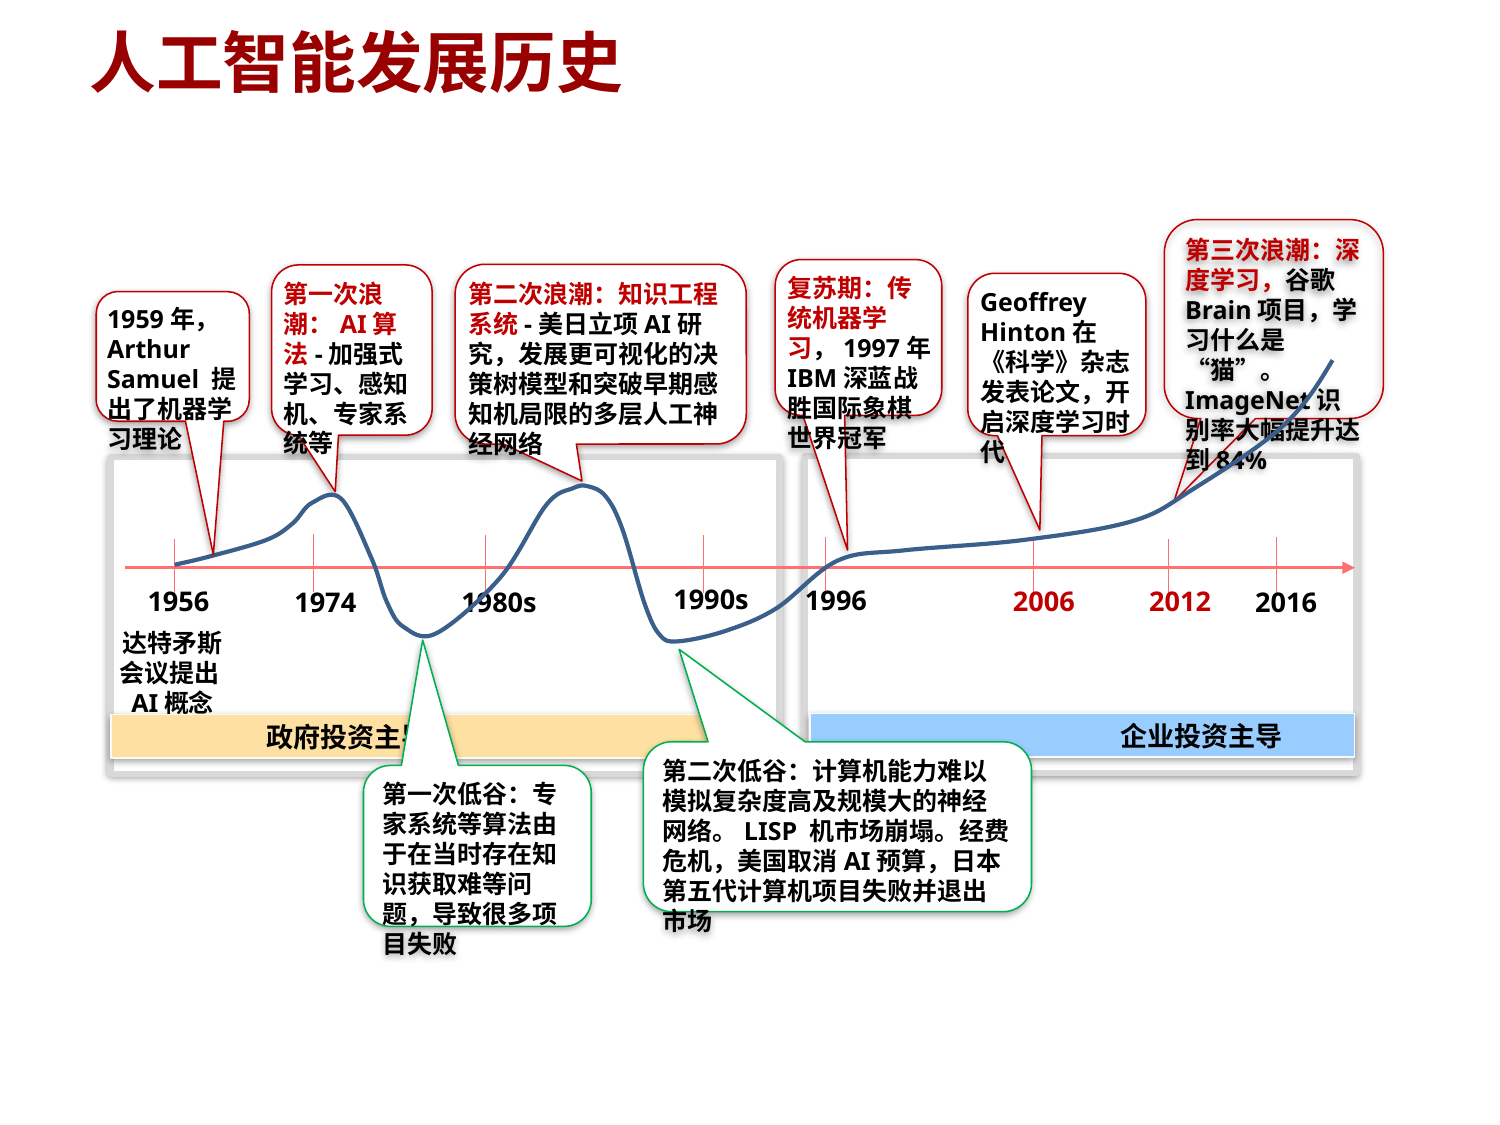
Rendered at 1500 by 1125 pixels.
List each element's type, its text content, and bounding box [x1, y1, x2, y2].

subtitle 人工智能发展历史 [89, 34, 1368, 115]
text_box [95, 219, 1384, 927]
